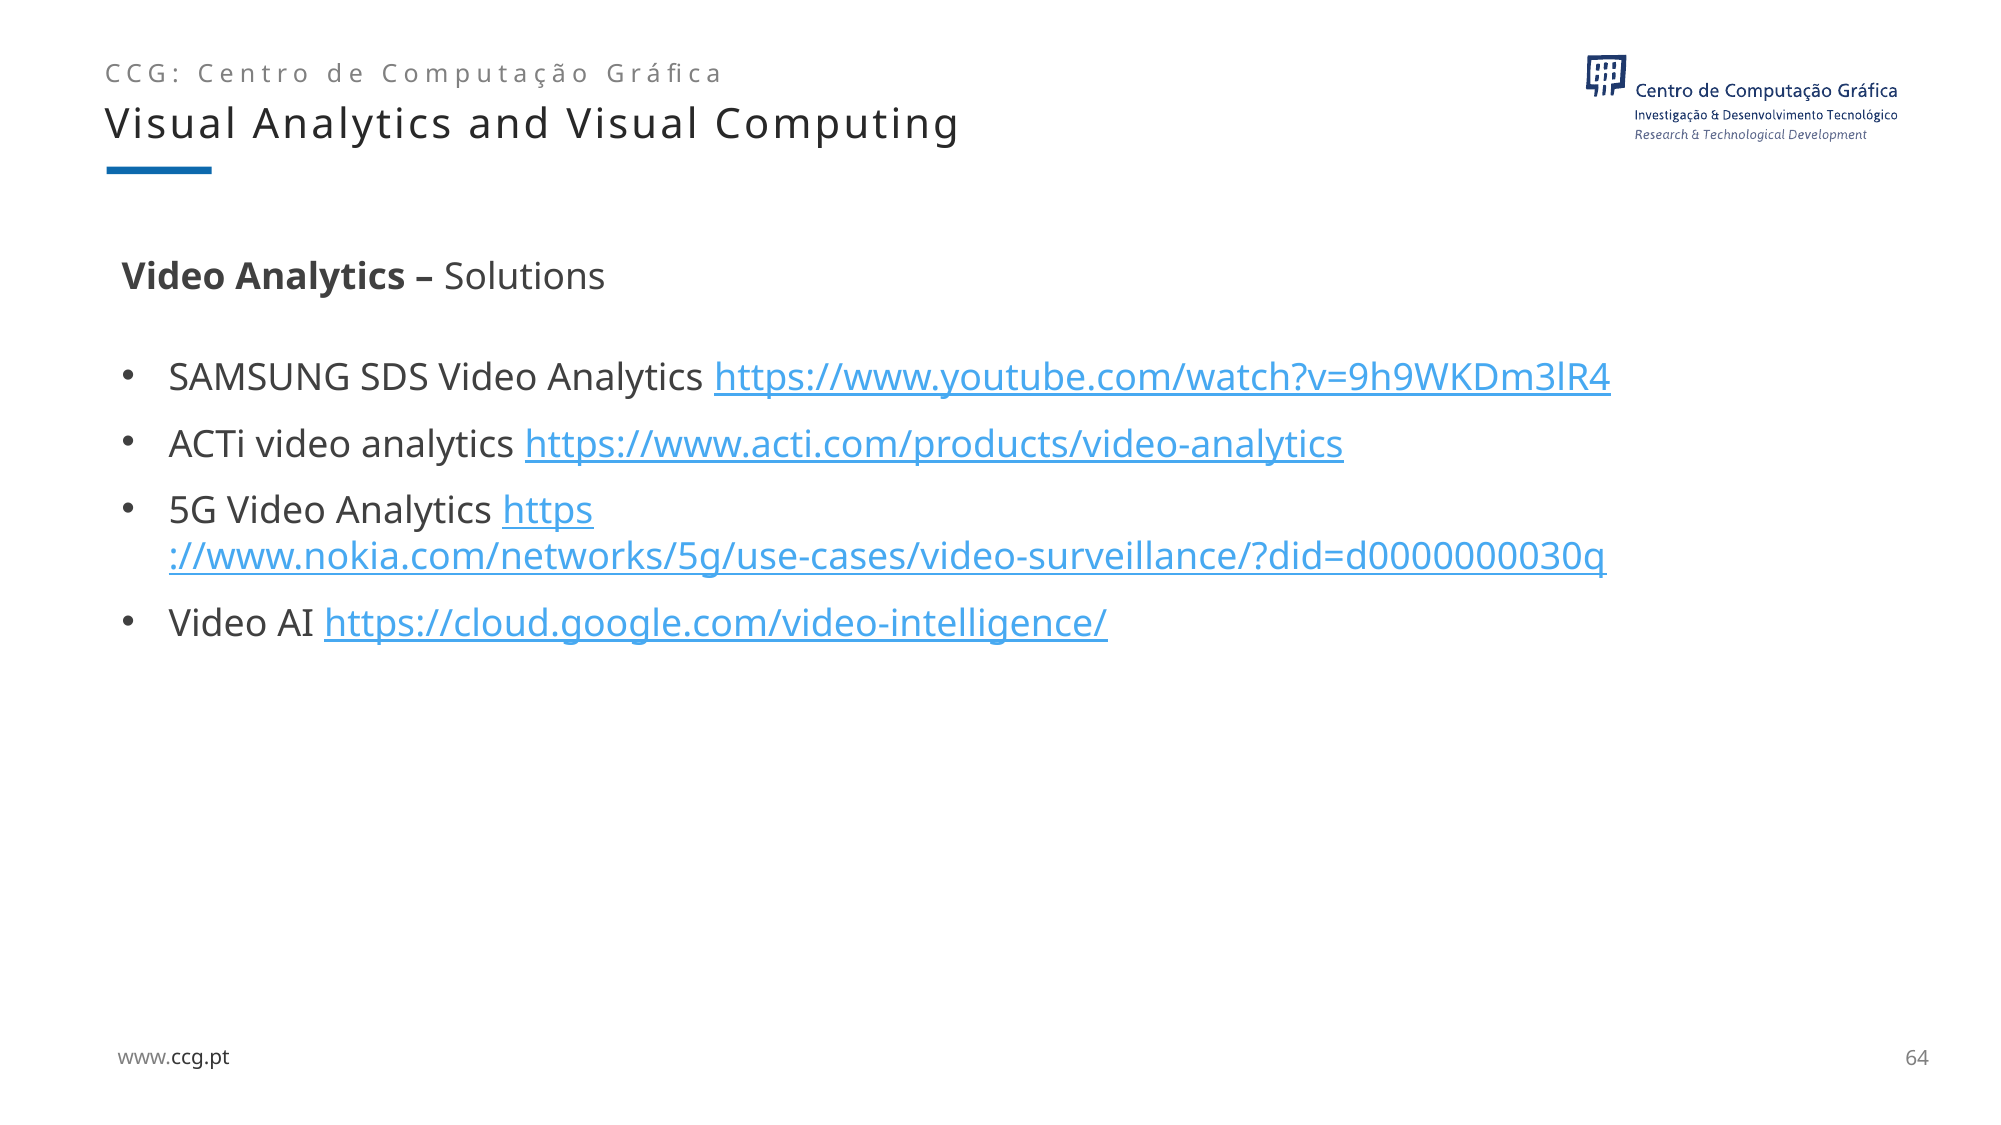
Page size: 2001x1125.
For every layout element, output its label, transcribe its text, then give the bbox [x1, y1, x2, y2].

list Visual Analytics and Visual Computing [104, 102, 1538, 153]
list SAMSUNG SDS Video Analytics https://www.youtube.com/watch?v=9h9WKDm3lR4 ACTi video analytics https://www.acti.com/products/video-analytics 5G Video Analytics https://www.nokia.com/networks/5g/use-cases/video-surveillance/?did=d0000000030q Video AI https://cloud.google.com/video-intelligence/ [106, 346, 1839, 1021]
title Video Analytics – Solutions [106, 249, 1882, 305]
slide_number 64 [1881, 1026, 1953, 1091]
